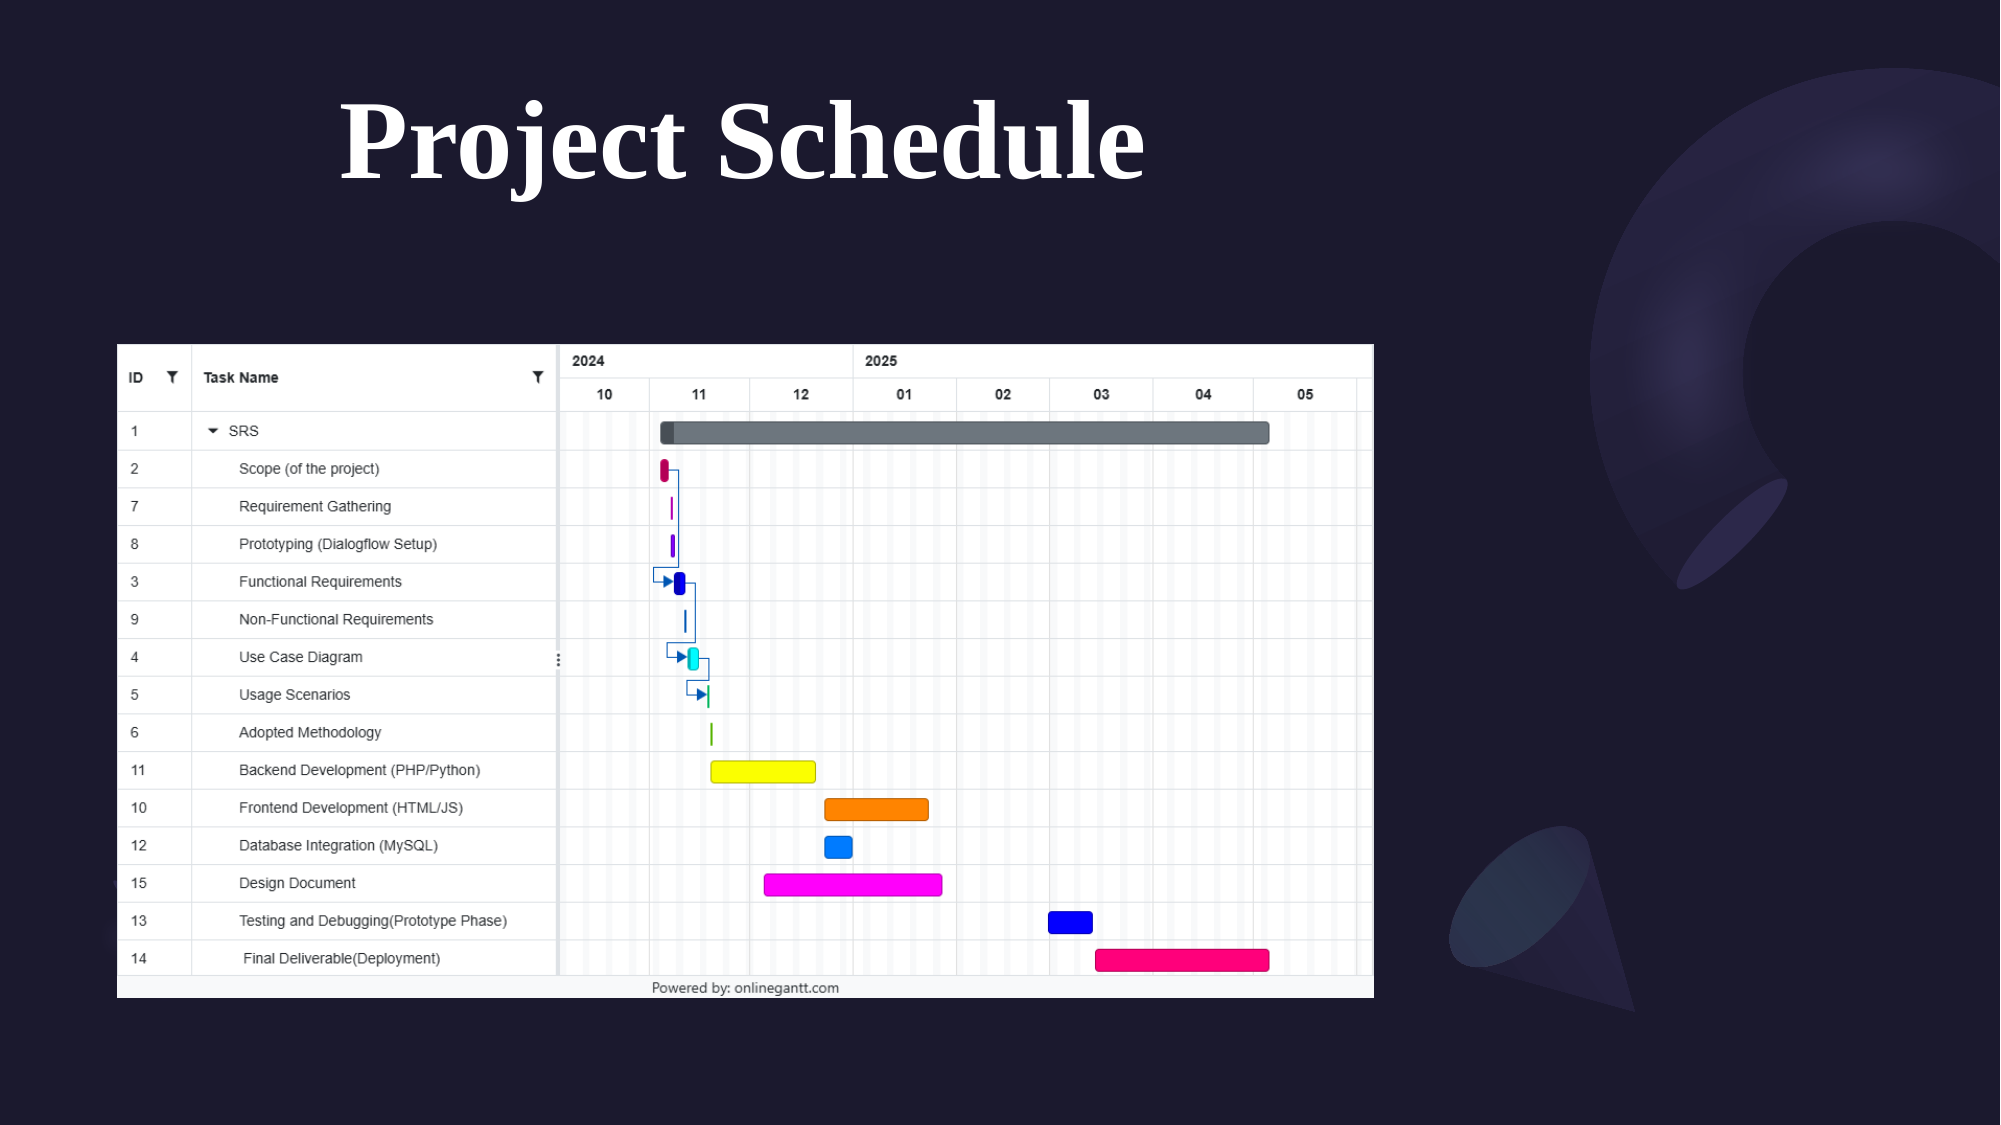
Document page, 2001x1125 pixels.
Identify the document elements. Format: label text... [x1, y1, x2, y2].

title Project Schedule [90, 81, 1397, 320]
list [117, 344, 1374, 998]
